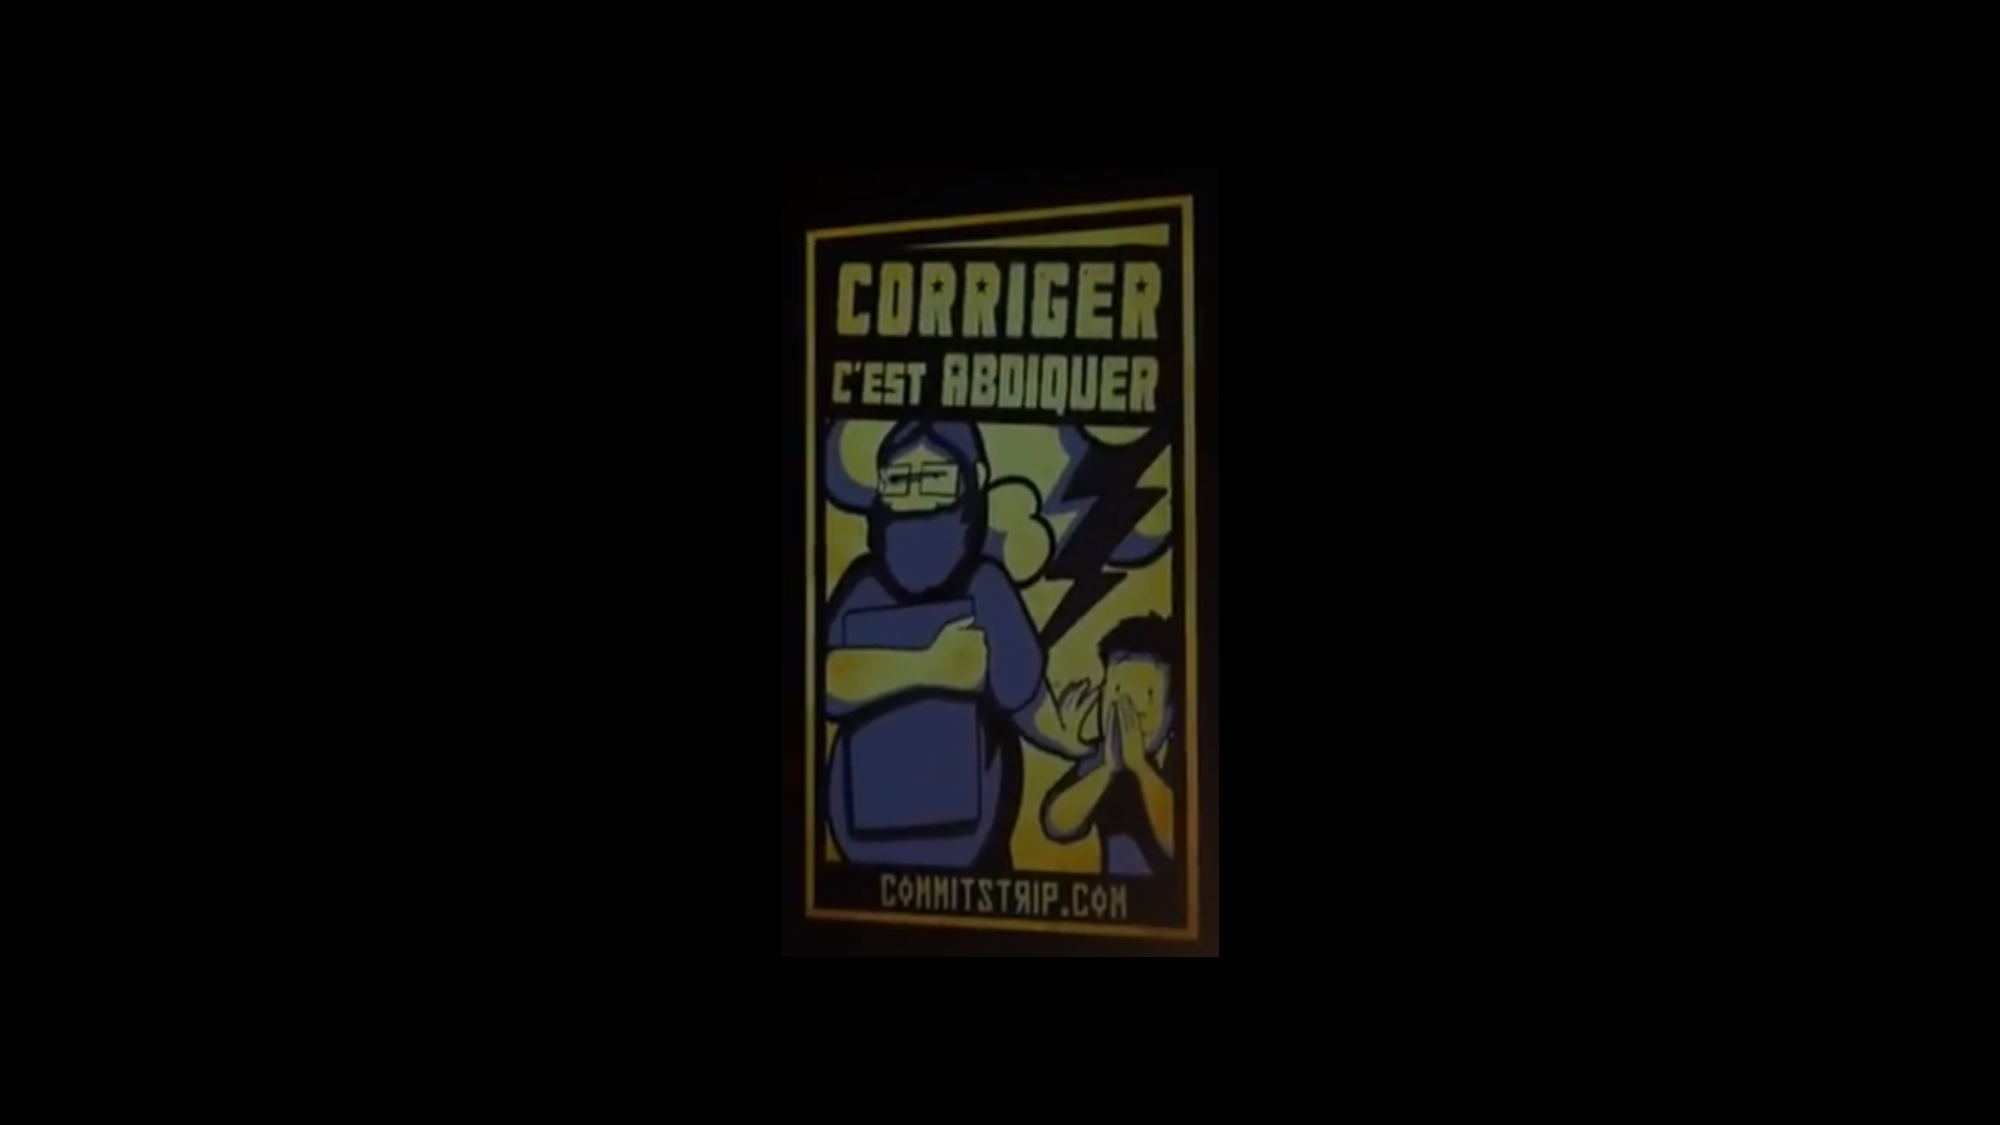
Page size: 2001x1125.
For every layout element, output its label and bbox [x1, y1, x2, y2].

picture [781, 168, 1219, 957]
